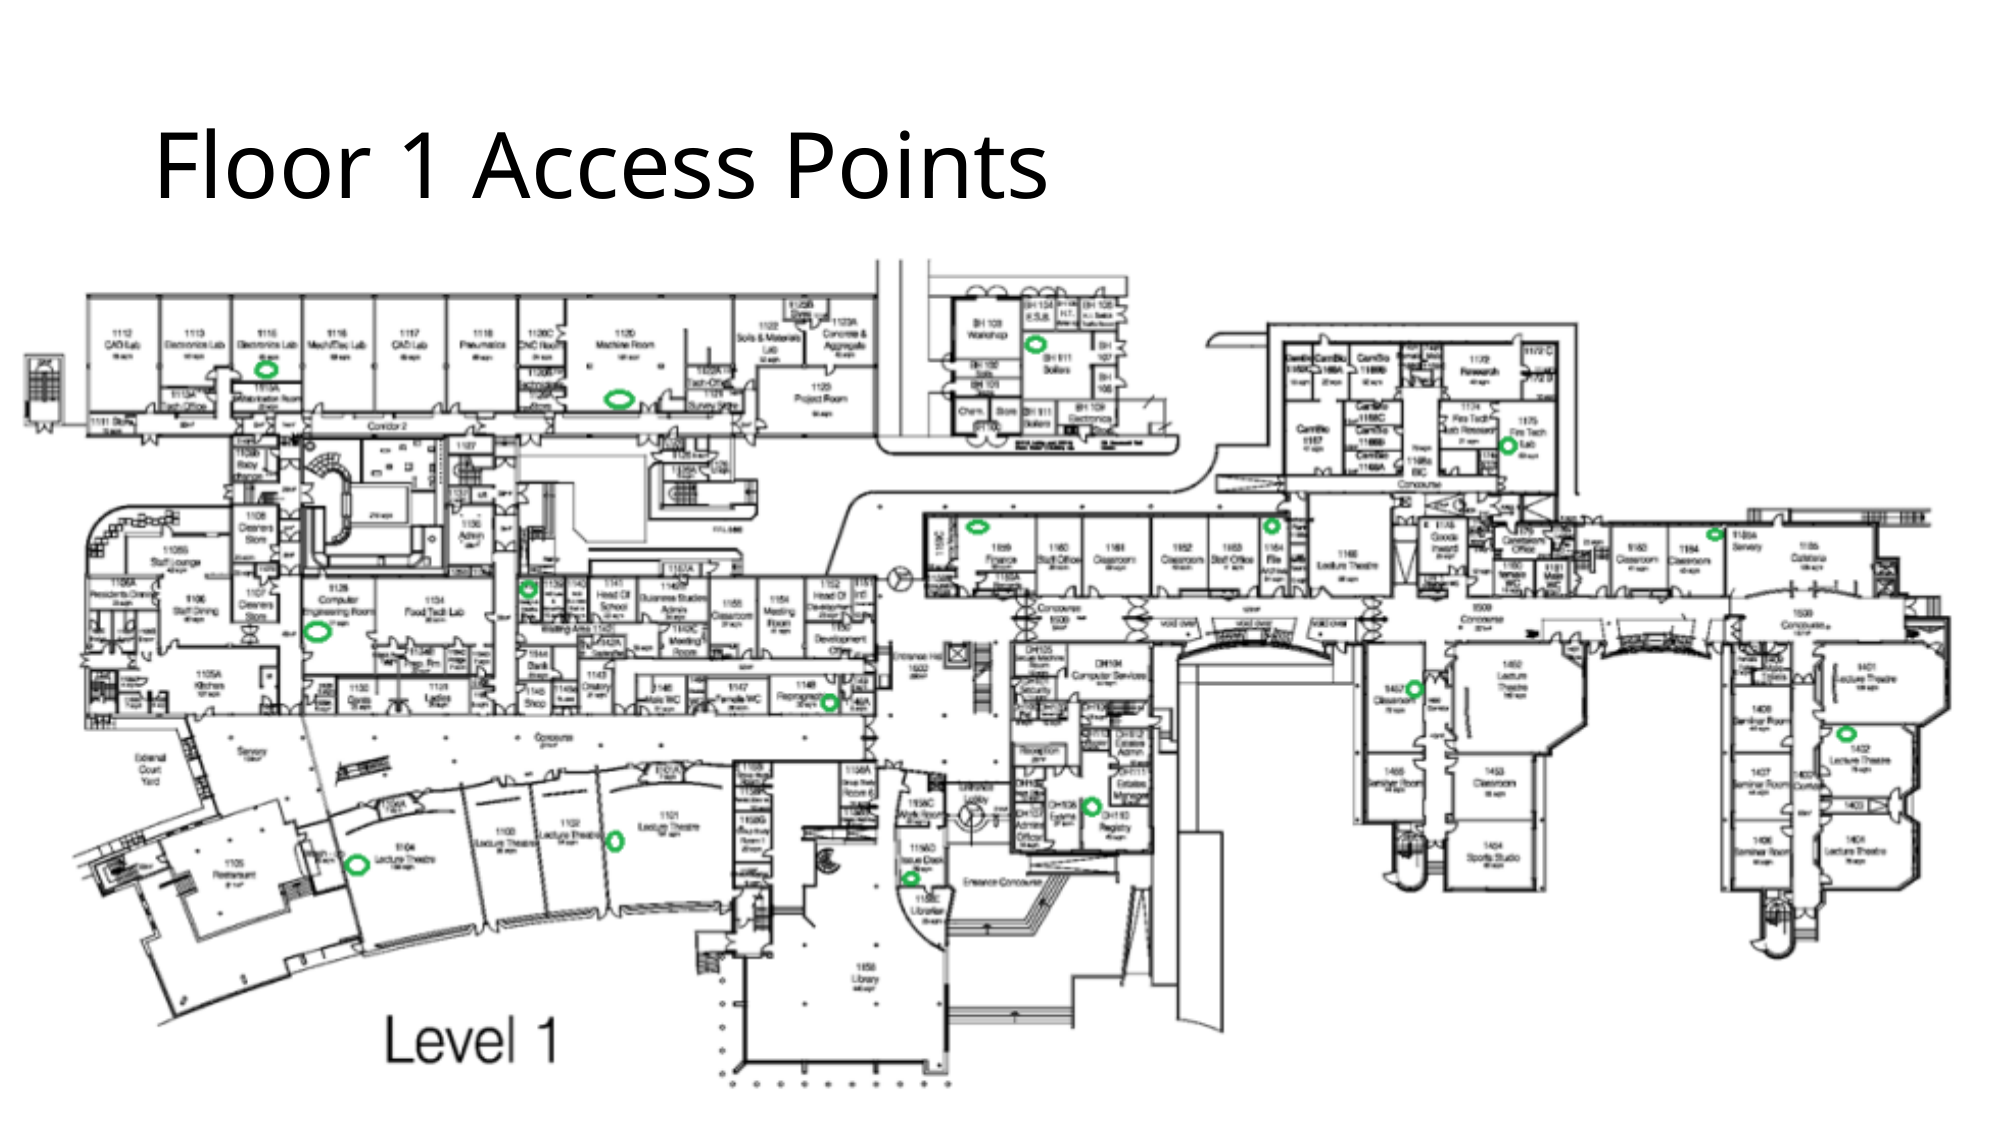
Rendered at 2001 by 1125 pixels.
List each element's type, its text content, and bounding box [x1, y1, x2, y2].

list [9, 219, 1970, 1125]
title Floor 1 Access Points [137, 59, 1863, 219]
